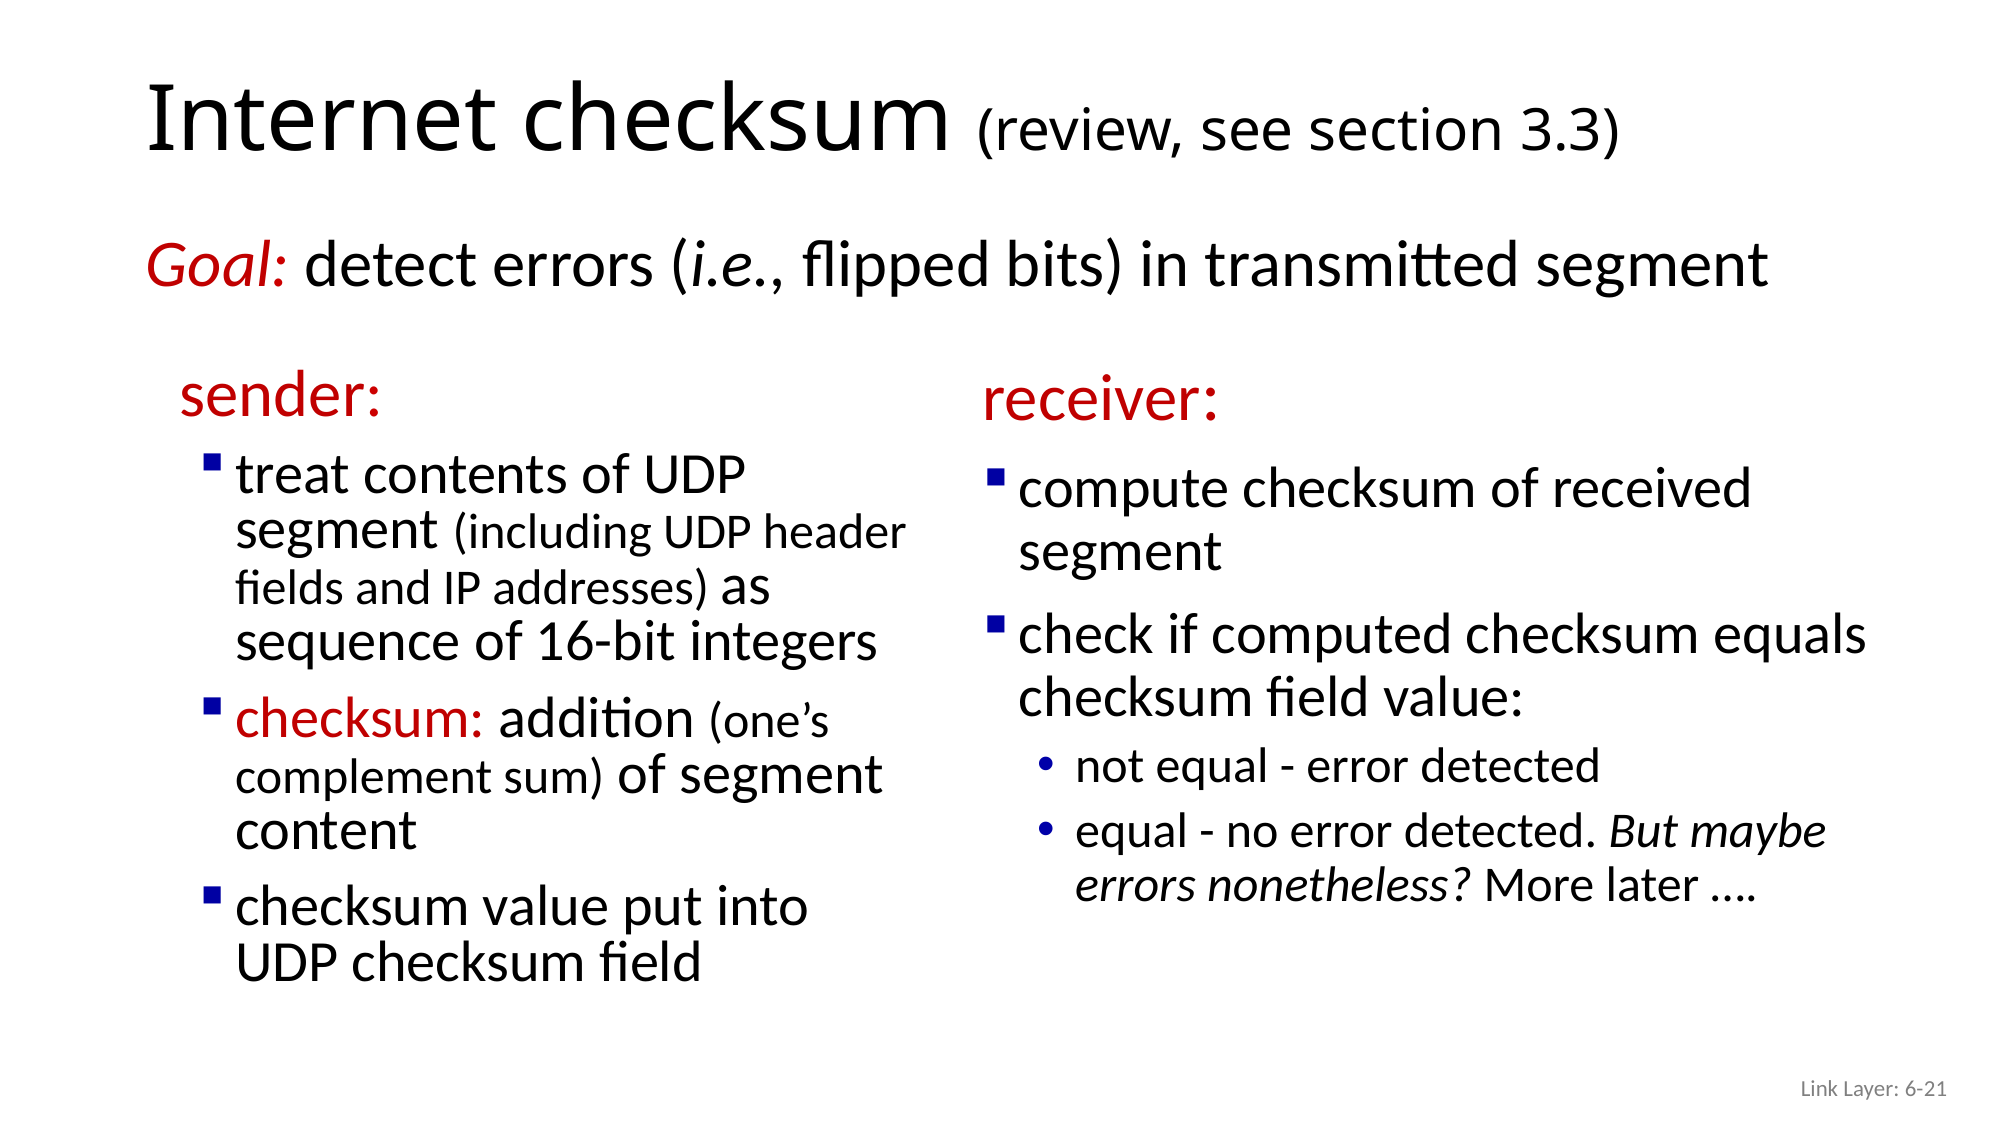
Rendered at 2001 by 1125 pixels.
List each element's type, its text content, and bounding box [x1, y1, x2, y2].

text_box sender: treat contents of UDP segment (including UDP header fields and IP addresses) as sequence of 16-bit integers checksum: addition (one’s complement sum) of segment content checksum value put into UDP checksum field [162, 364, 928, 1099]
title Internet checksum (review, see section 3.3) [131, 47, 1952, 195]
text_box receiver: compute checksum of received segment check if computed checksum equals checksum field value: not equal - error detected equal - no error detected. But maybe errors nonetheless? More later …. [946, 364, 1886, 1020]
text_box Goal: detect errors (i.e., flipped bits) in transmitted segment [131, 224, 1952, 364]
slide_number Link Layer: 6-21 [1512, 1056, 1963, 1117]
